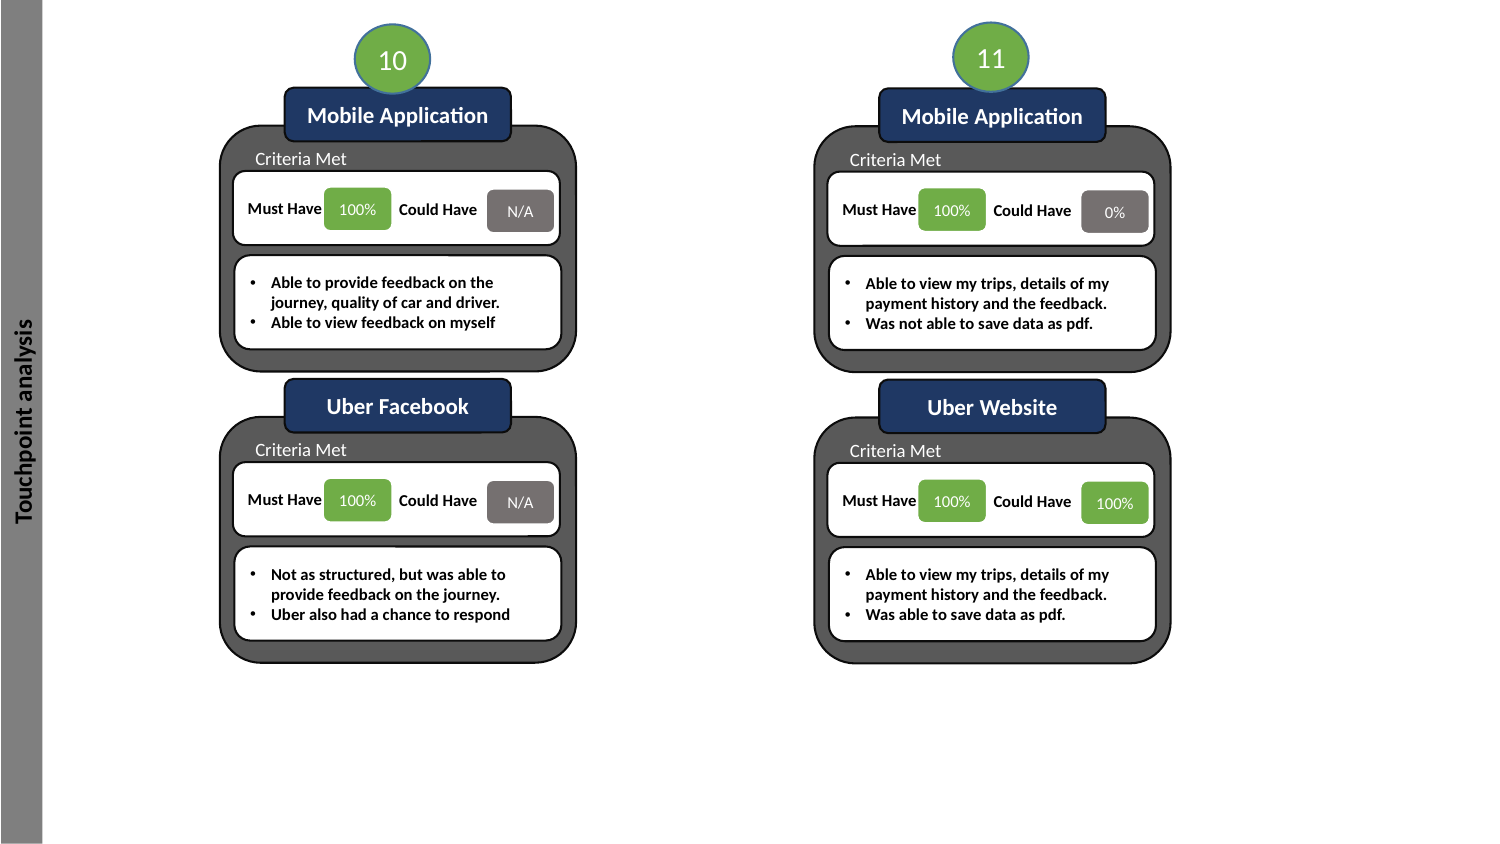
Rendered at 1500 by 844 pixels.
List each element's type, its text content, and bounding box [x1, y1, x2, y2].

text_box 100% [322, 186, 393, 232]
text_box N/A [485, 479, 556, 525]
text_box 100% [917, 478, 987, 524]
text_box [219, 416, 577, 663]
text_box Could Have [982, 193, 1081, 225]
text_box 100% [322, 477, 393, 523]
text_box Touchpoint analysis [1, 0, 43, 844]
text_box 11 [953, 22, 1029, 92]
text_box Able to view my trips, details of my payment history and the feedback. Was able to save data as pdf. [828, 547, 1156, 642]
text_box 100% [1080, 480, 1150, 526]
text_box Criteria Met [244, 141, 405, 170]
text_box 100% [917, 187, 987, 232]
text_box 0% [1080, 189, 1150, 234]
text_box Must Have [827, 171, 1155, 246]
text_box Must Have [827, 462, 1155, 537]
text_box N/A [485, 188, 556, 234]
text_box Criteria Met [838, 142, 1000, 171]
text_box Uber Website [879, 379, 1106, 434]
text_box Could Have [387, 484, 486, 516]
text_box Must Have [232, 170, 560, 246]
text_box Uber Facebook [284, 378, 512, 433]
text_box Mobile Application [879, 88, 1106, 142]
text_box Not as structured, but was able to provide feedback on the journey. Uber also had a chance to respond [234, 546, 562, 641]
text_box Able to provide feedback on the journey, quality of car and driver. Able to view feedback on myself [234, 255, 562, 350]
text_box Must Have [232, 462, 560, 537]
text_box Could Have [387, 193, 486, 225]
text_box Criteria Met [244, 432, 405, 462]
text_box [814, 417, 1171, 664]
text_box [814, 126, 1171, 373]
text_box 10 [354, 24, 431, 94]
text_box Able to view my trips, details of my payment history and the feedback. Was not able to save data as pdf. [828, 255, 1156, 351]
text_box Criteria Met [838, 433, 1000, 462]
text_box Could Have [982, 484, 1081, 517]
text_box Mobile Application [284, 87, 512, 142]
text_box [219, 125, 577, 372]
